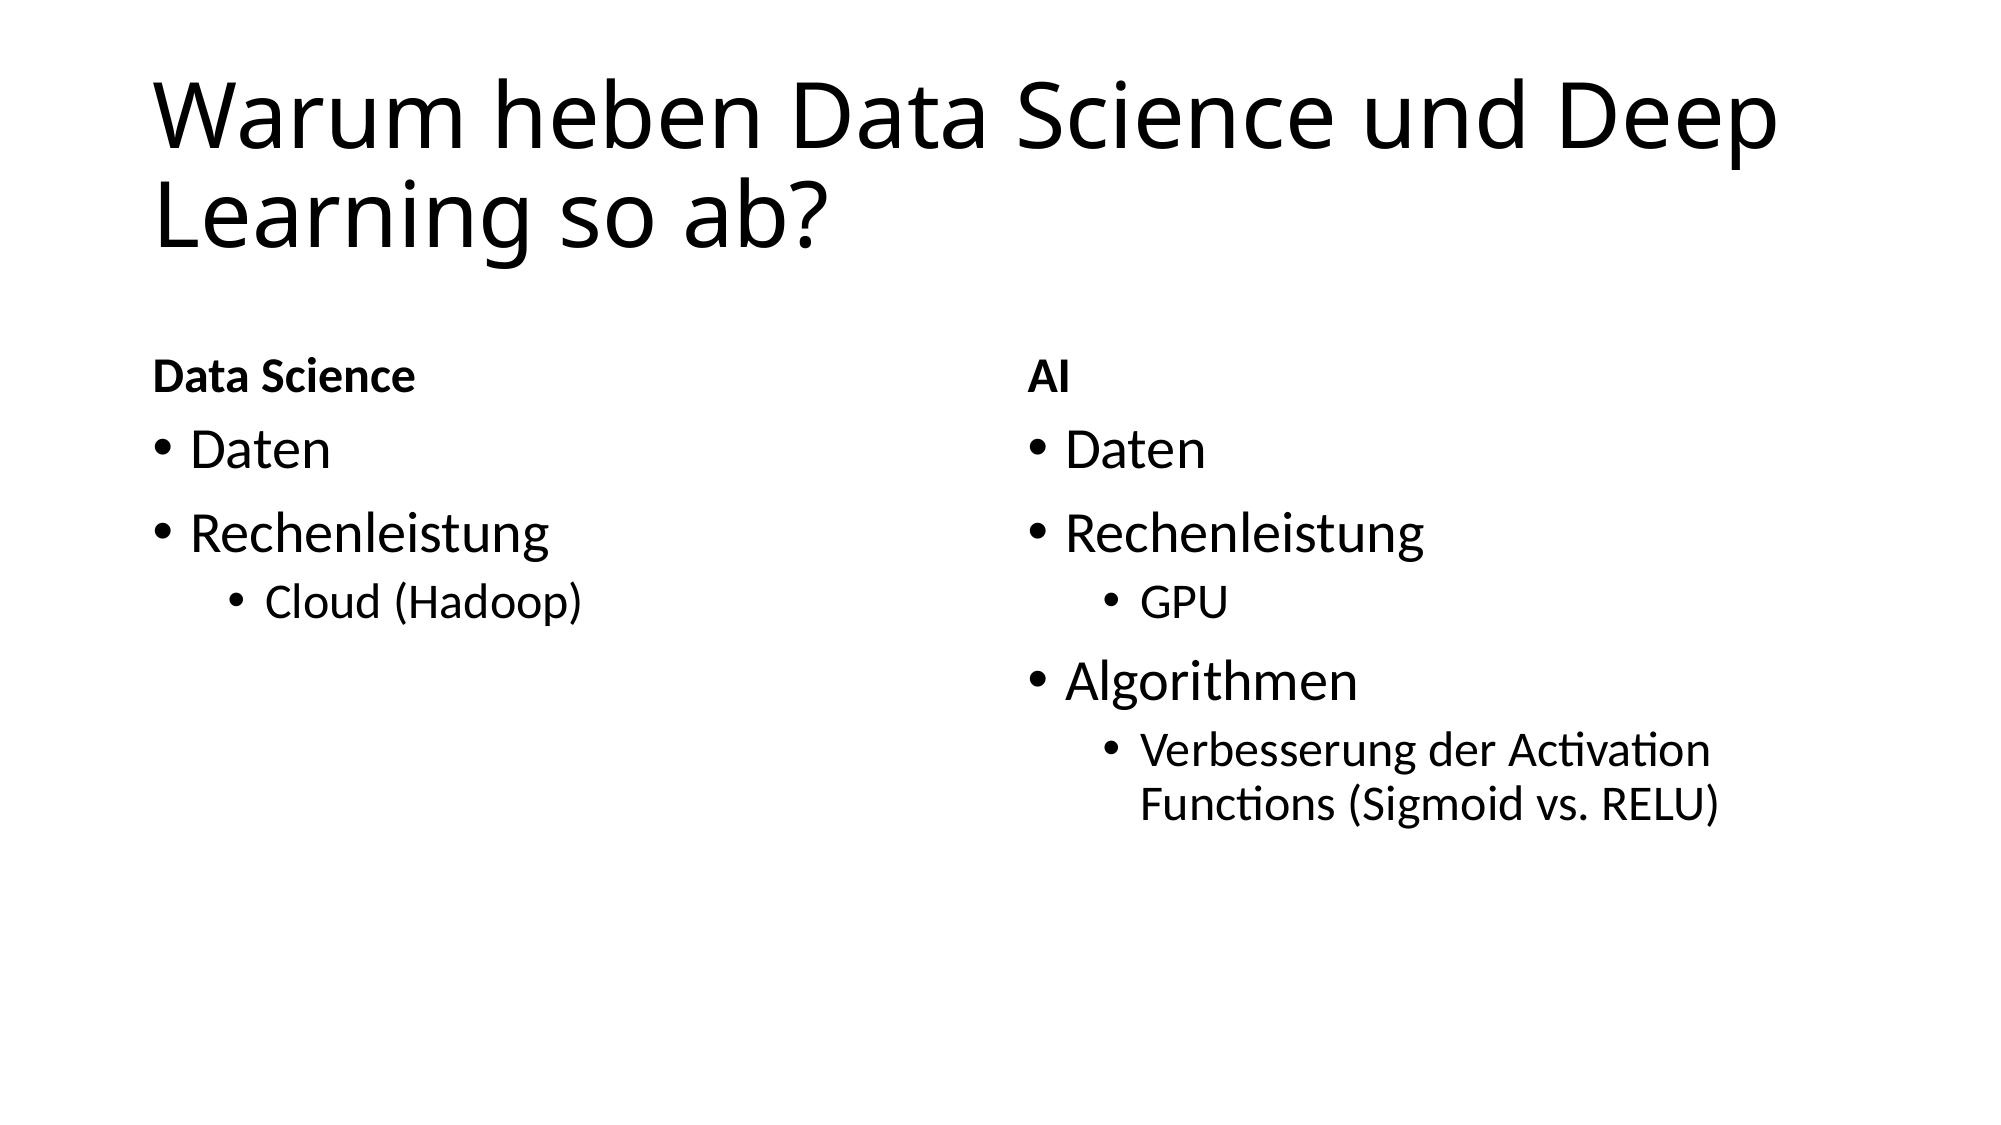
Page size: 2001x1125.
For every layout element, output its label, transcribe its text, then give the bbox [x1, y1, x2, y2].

title Warum heben Data Science und Deep Learning so ab? [137, 59, 1863, 278]
list Daten Rechenleistung Cloud (Hadoop) [137, 410, 984, 1016]
list Data Science [137, 275, 984, 410]
list Daten Rechenleistung GPU Algorithmen Verbesserung der Activation Functions (Sigmoid vs. RELU) [1012, 410, 1863, 1016]
list AI [1012, 275, 1863, 410]
